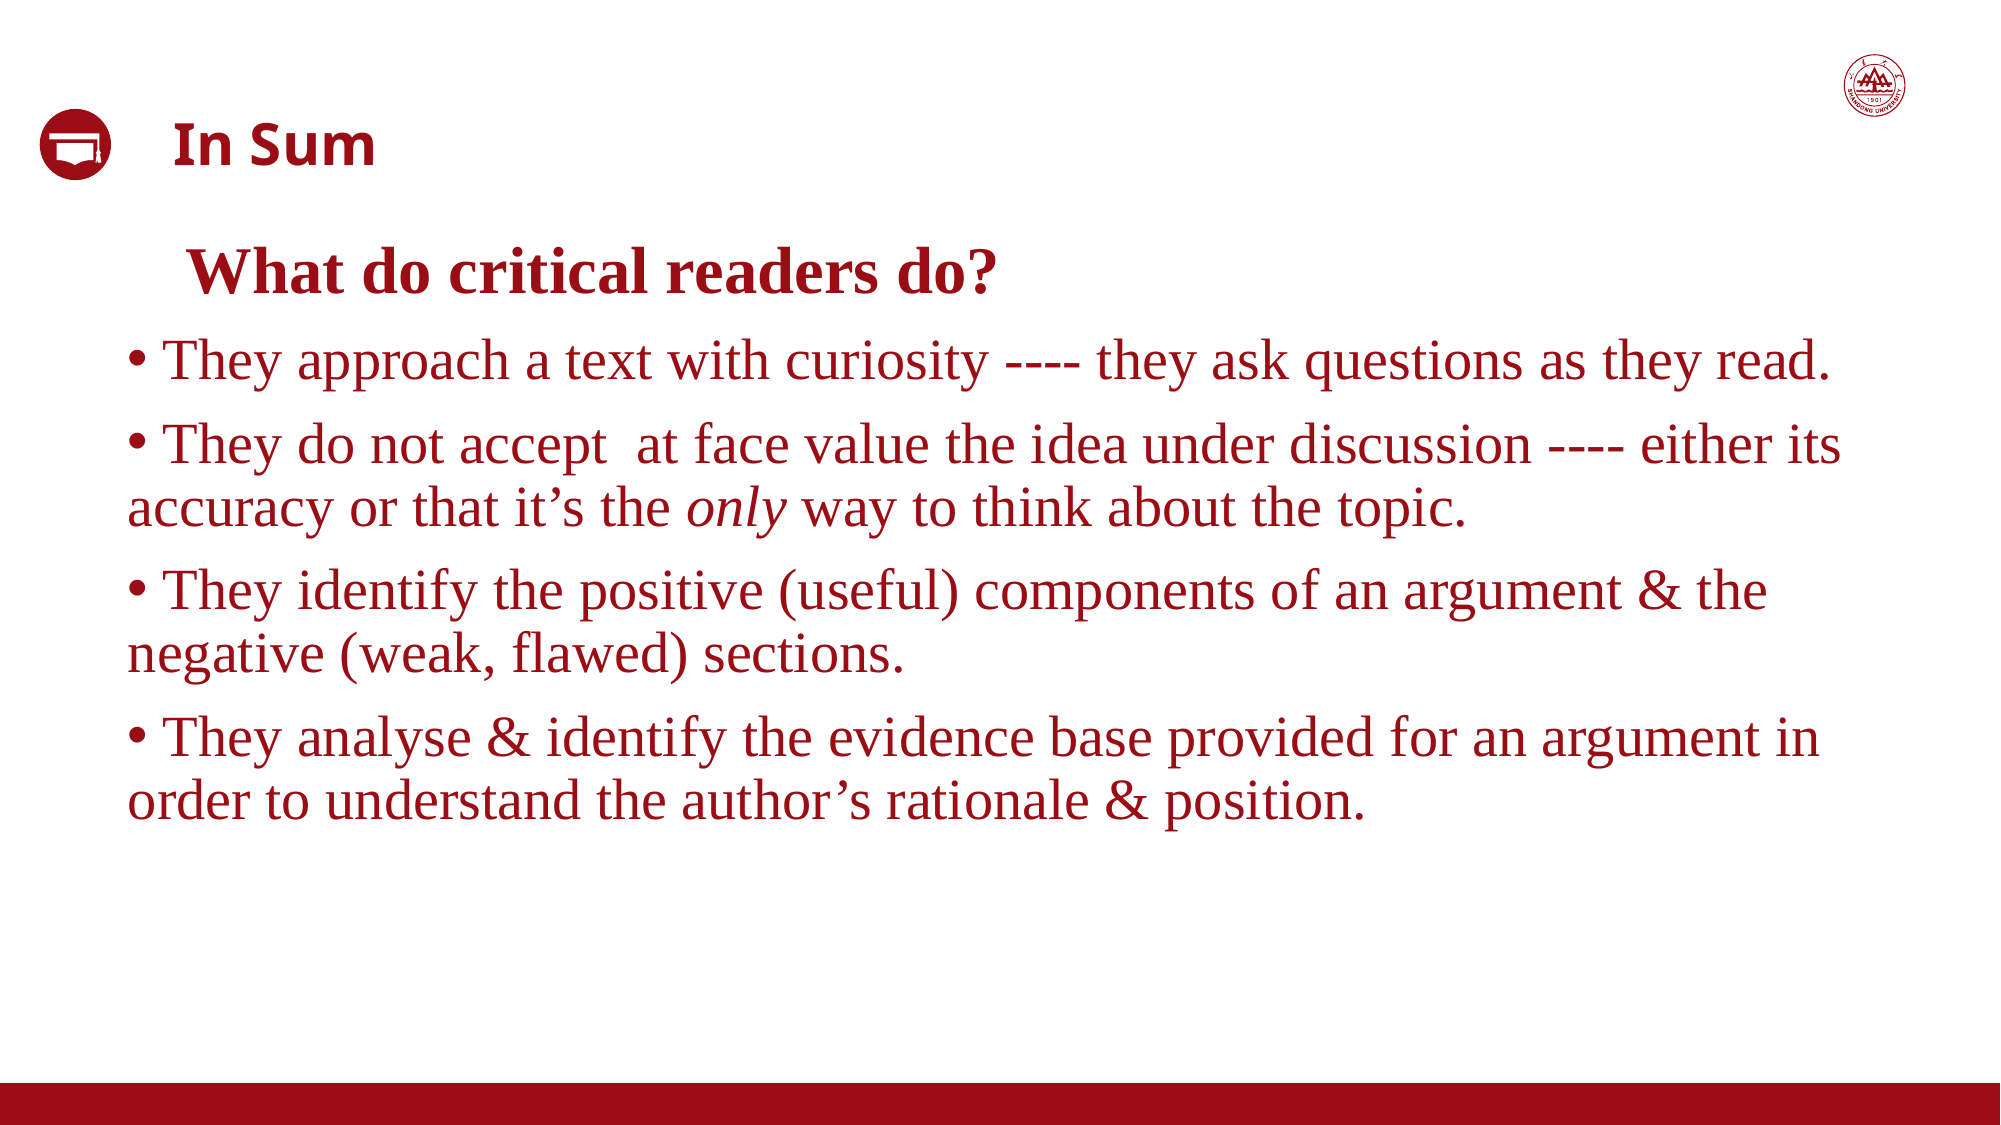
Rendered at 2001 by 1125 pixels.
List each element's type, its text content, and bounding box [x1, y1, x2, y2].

list In Sum [113, 107, 1534, 181]
list What do critical readers do? They approach a text with curiosity ---- they ask questions as they read. They do not accept at face value the idea under discussion ---- either its accuracy or that it’s the only way to think about the topic. They identify the positive (useful) components of an argument & the negative (weak, flawed) sections. They analyse & identify the evidence base provided for an argument in order to understand the author’s rationale & position. [113, 228, 1904, 871]
